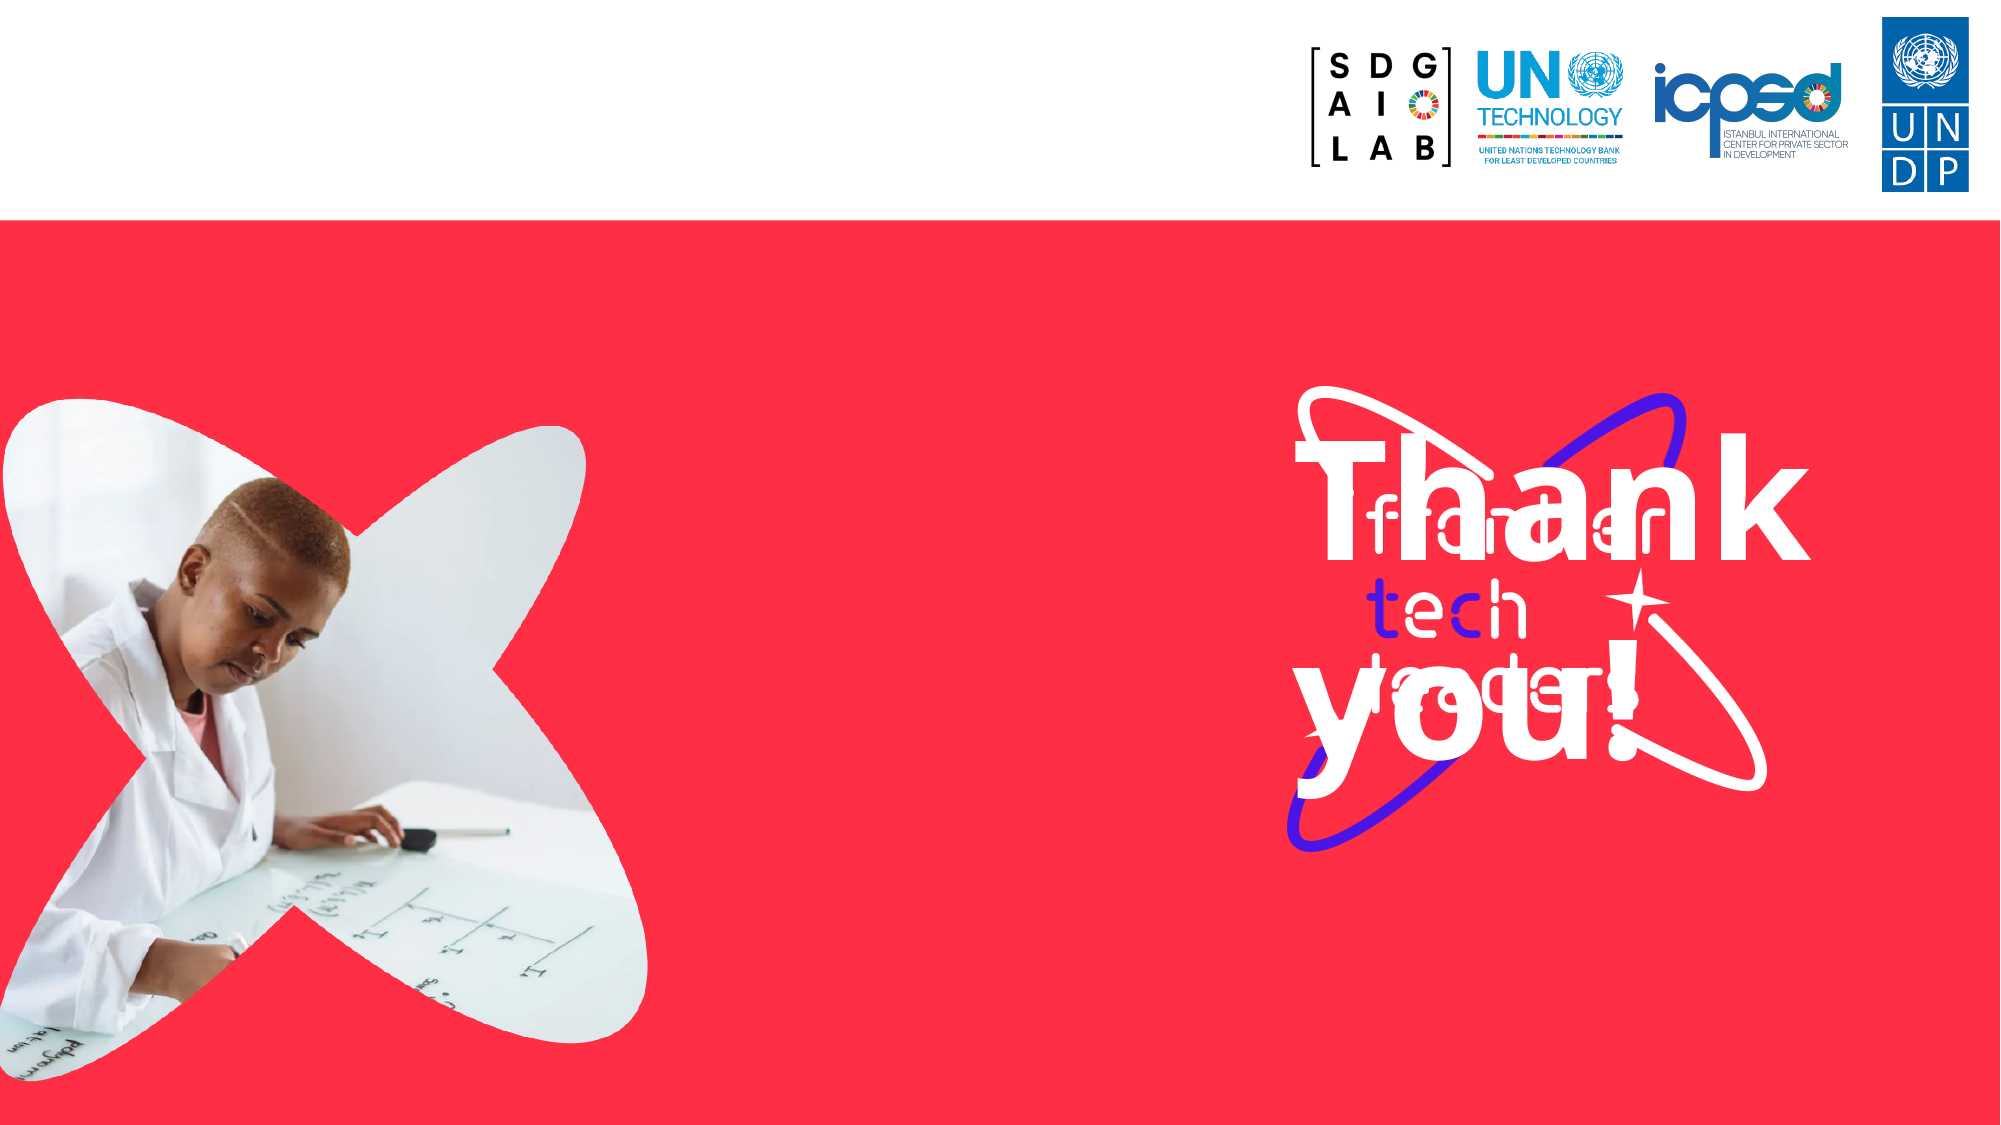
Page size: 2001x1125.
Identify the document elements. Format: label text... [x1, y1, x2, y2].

picture [1655, 63, 1848, 158]
picture [0, 105, 724, 1125]
picture [1306, 40, 1457, 168]
picture [1471, 48, 1630, 170]
title Thank you! [1276, 385, 2000, 930]
picture [1881, 16, 1969, 193]
picture [1287, 386, 1767, 852]
picture [1804, 84, 1830, 111]
text_box [724, 220, 2000, 1125]
